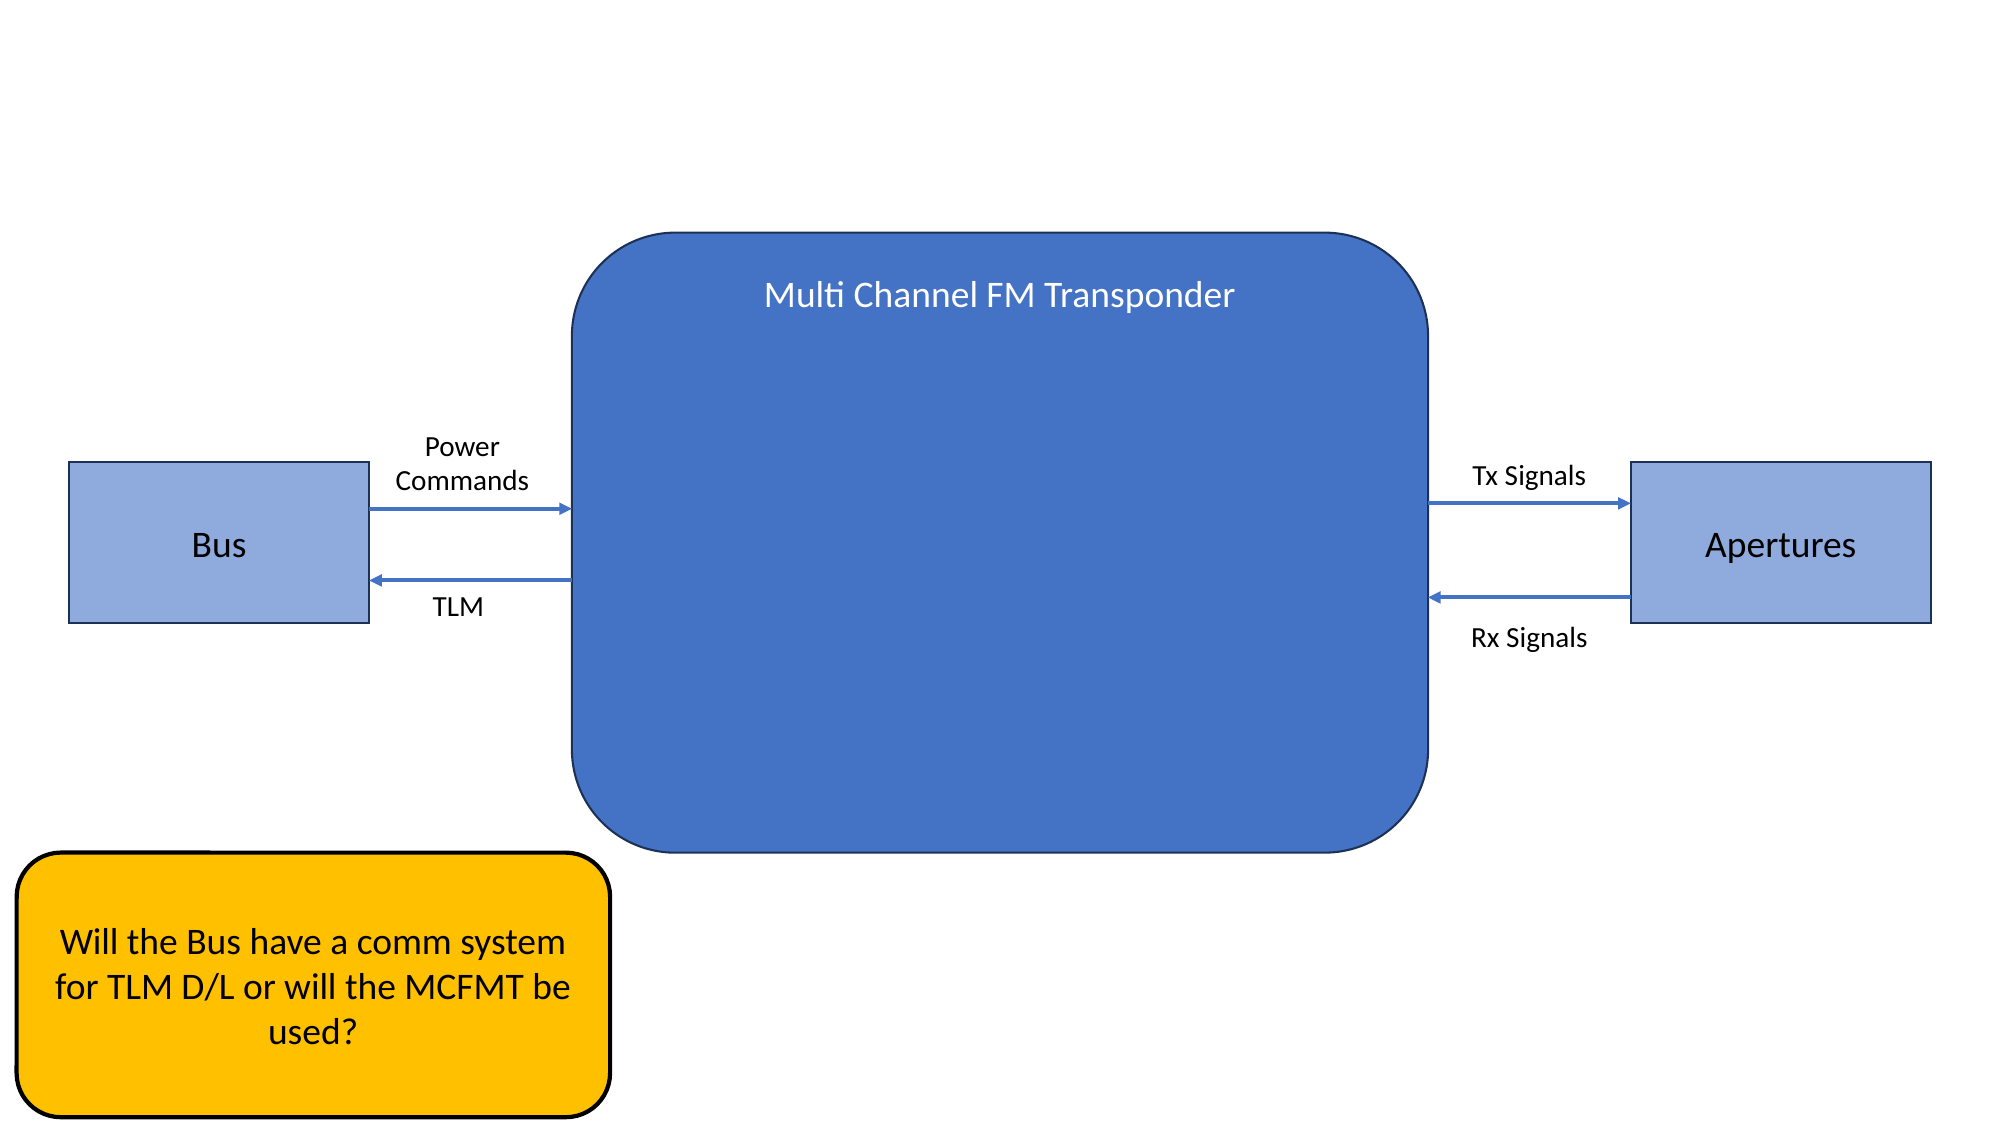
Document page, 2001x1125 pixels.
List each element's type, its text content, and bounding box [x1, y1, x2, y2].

text_box Apertures [1630, 461, 1932, 624]
text_box Tx Signals [1457, 449, 1601, 499]
text_box TLM [417, 581, 500, 631]
text_box Power Commands [380, 419, 545, 505]
text_box Rx Signals [1456, 610, 1603, 661]
text_box Bus [68, 461, 370, 624]
text_box Multi Channel FM Transponder [570, 231, 1430, 854]
text_box Will the Bus have a comm system for TLM D/L or will the MCFMT be used? [15, 851, 612, 1119]
